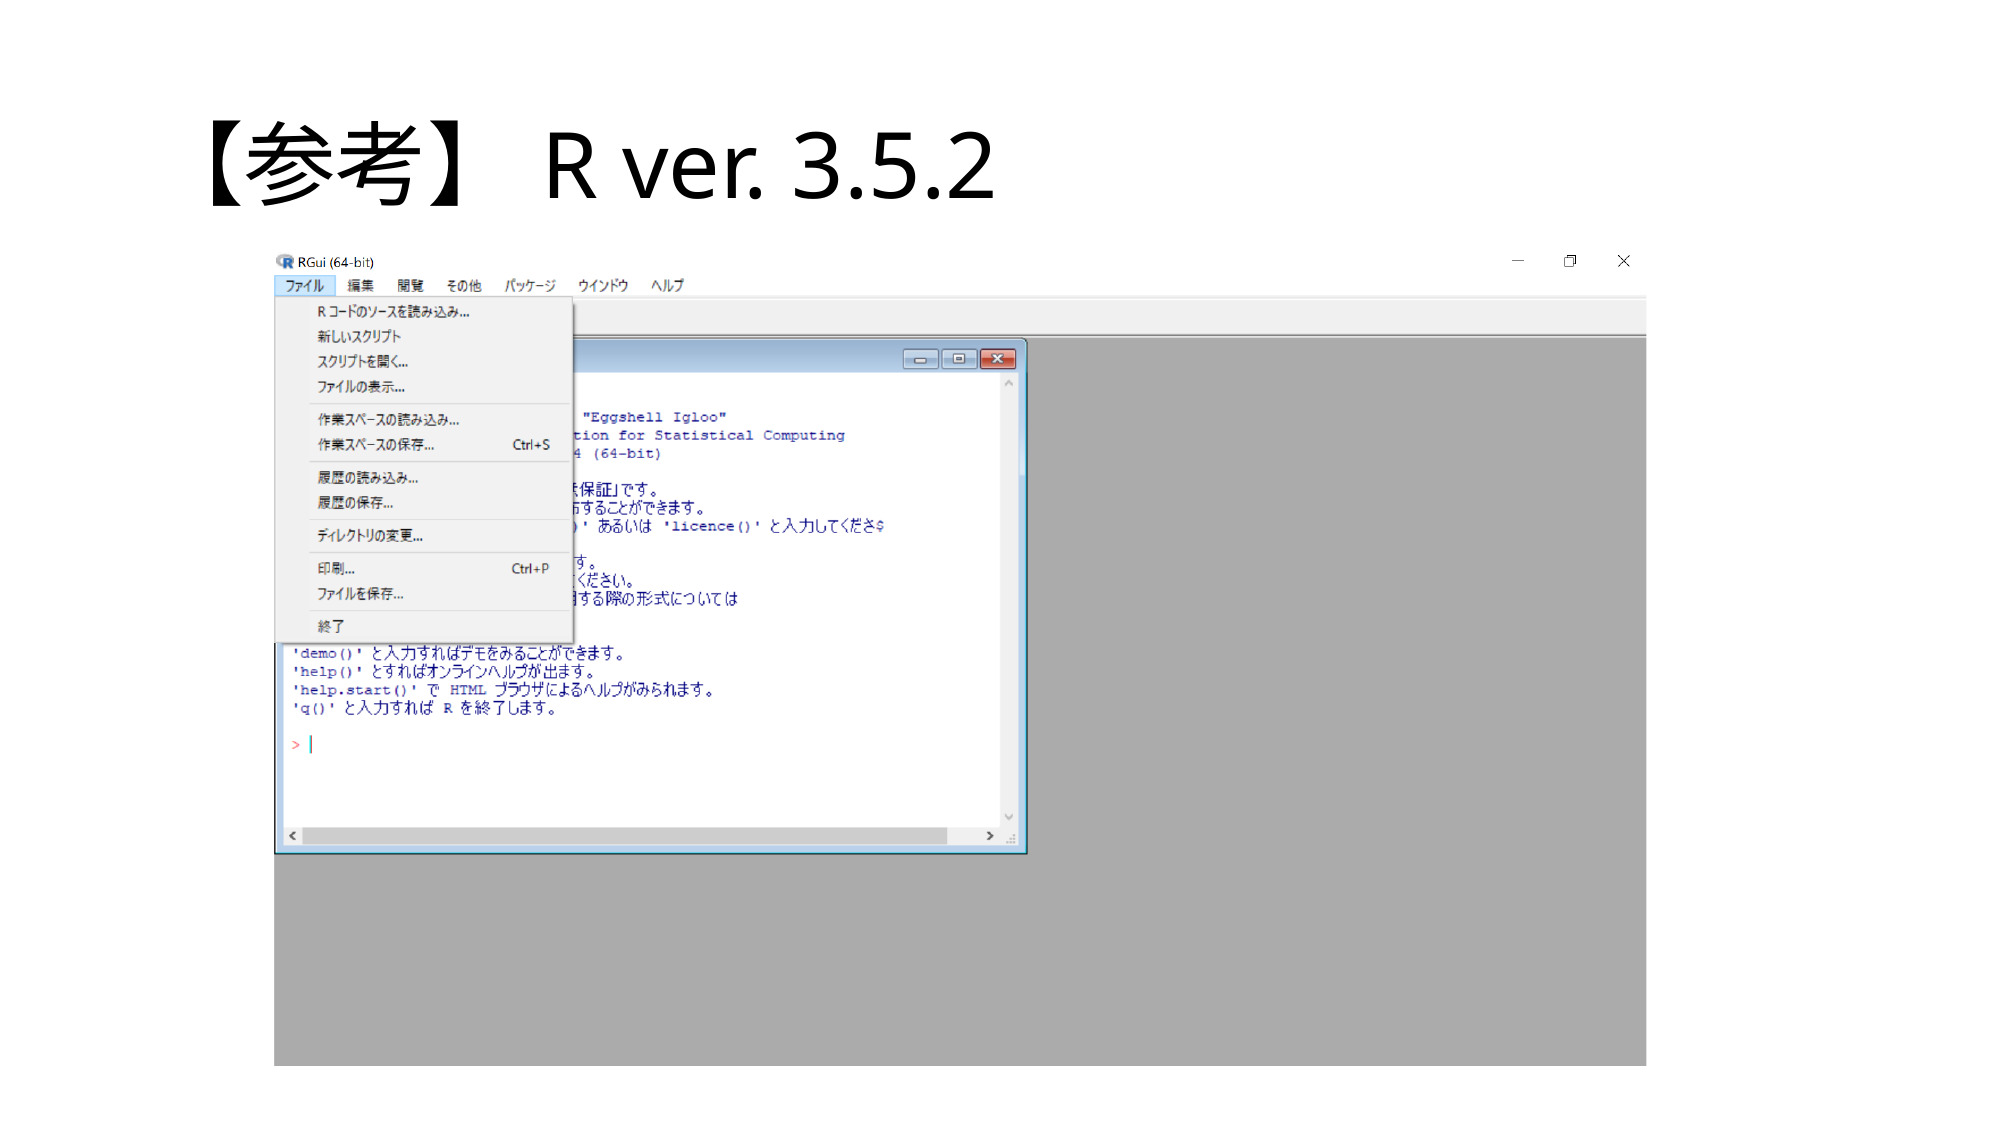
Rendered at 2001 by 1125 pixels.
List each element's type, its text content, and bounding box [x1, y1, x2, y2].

title 【参考】R ver. 3.5.2 [137, 59, 1863, 278]
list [273, 248, 1647, 1066]
